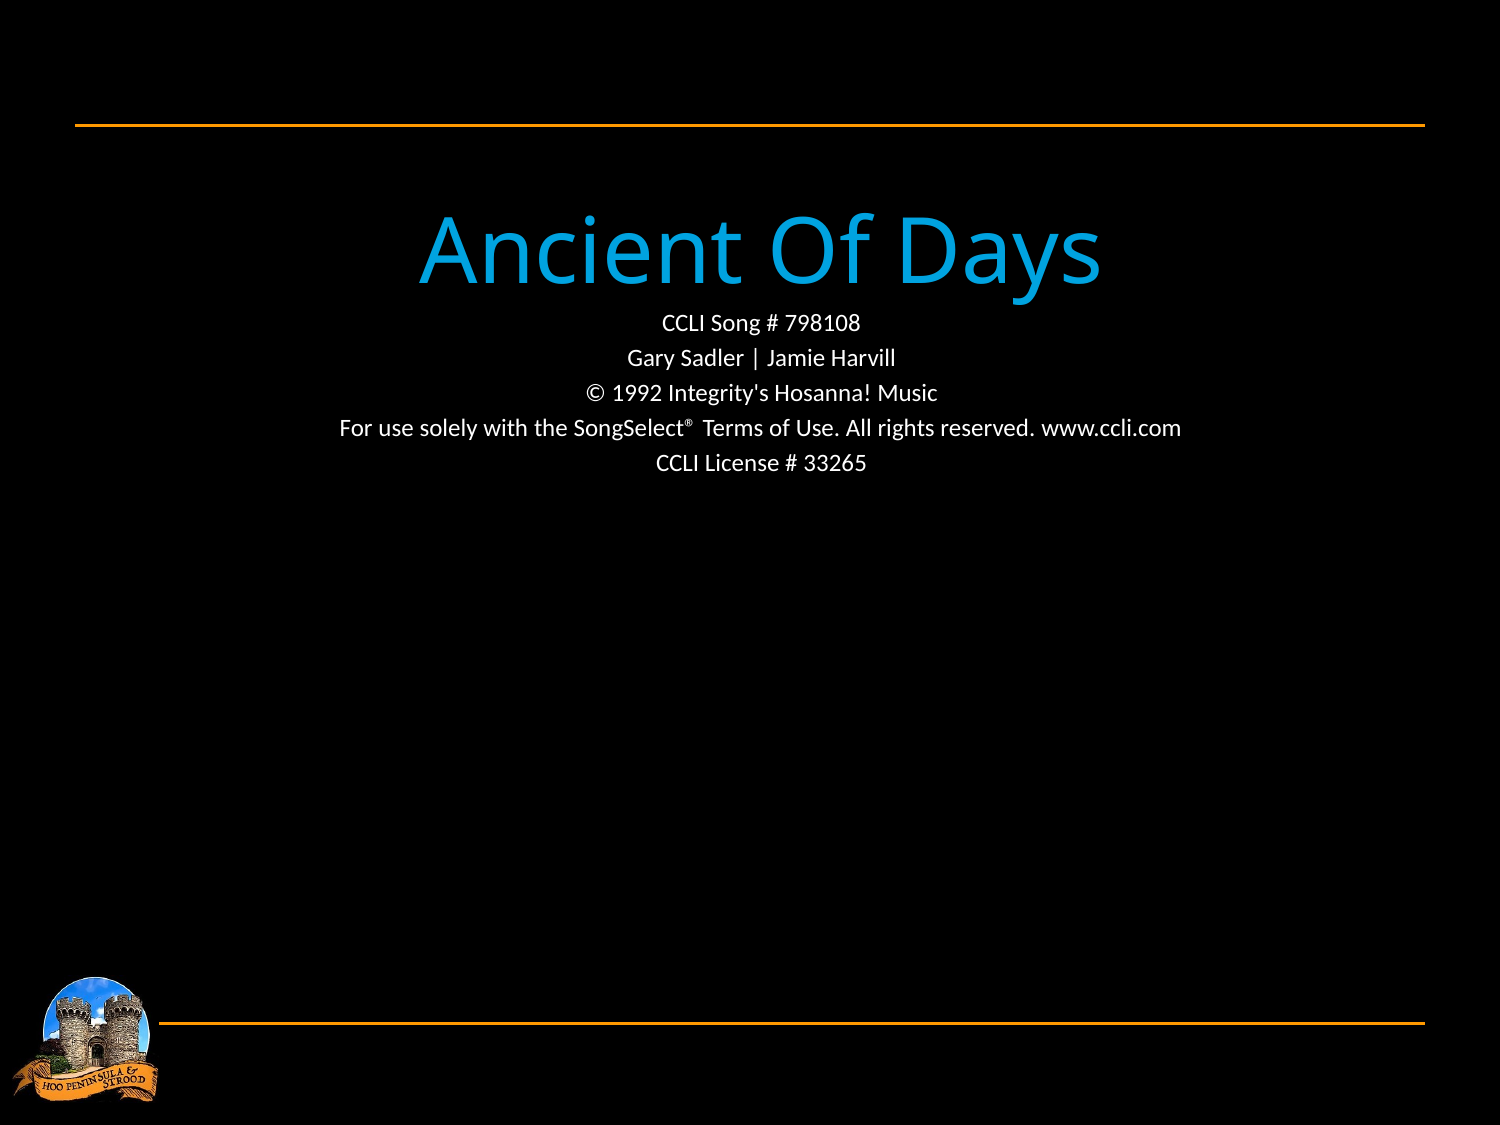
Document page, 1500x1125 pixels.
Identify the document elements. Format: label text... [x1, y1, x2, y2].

picture [11, 975, 160, 1103]
subtitle Ancient Of Days CCLI Song # 798108 Gary Sadler | Jamie Harvill © 1992 Integrity's Hosanna! Music For use solely with the SongSelect® Terms of Use. All rights reserved. www.ccli.com CCLI License # 33265 [53, 30, 1471, 1094]
